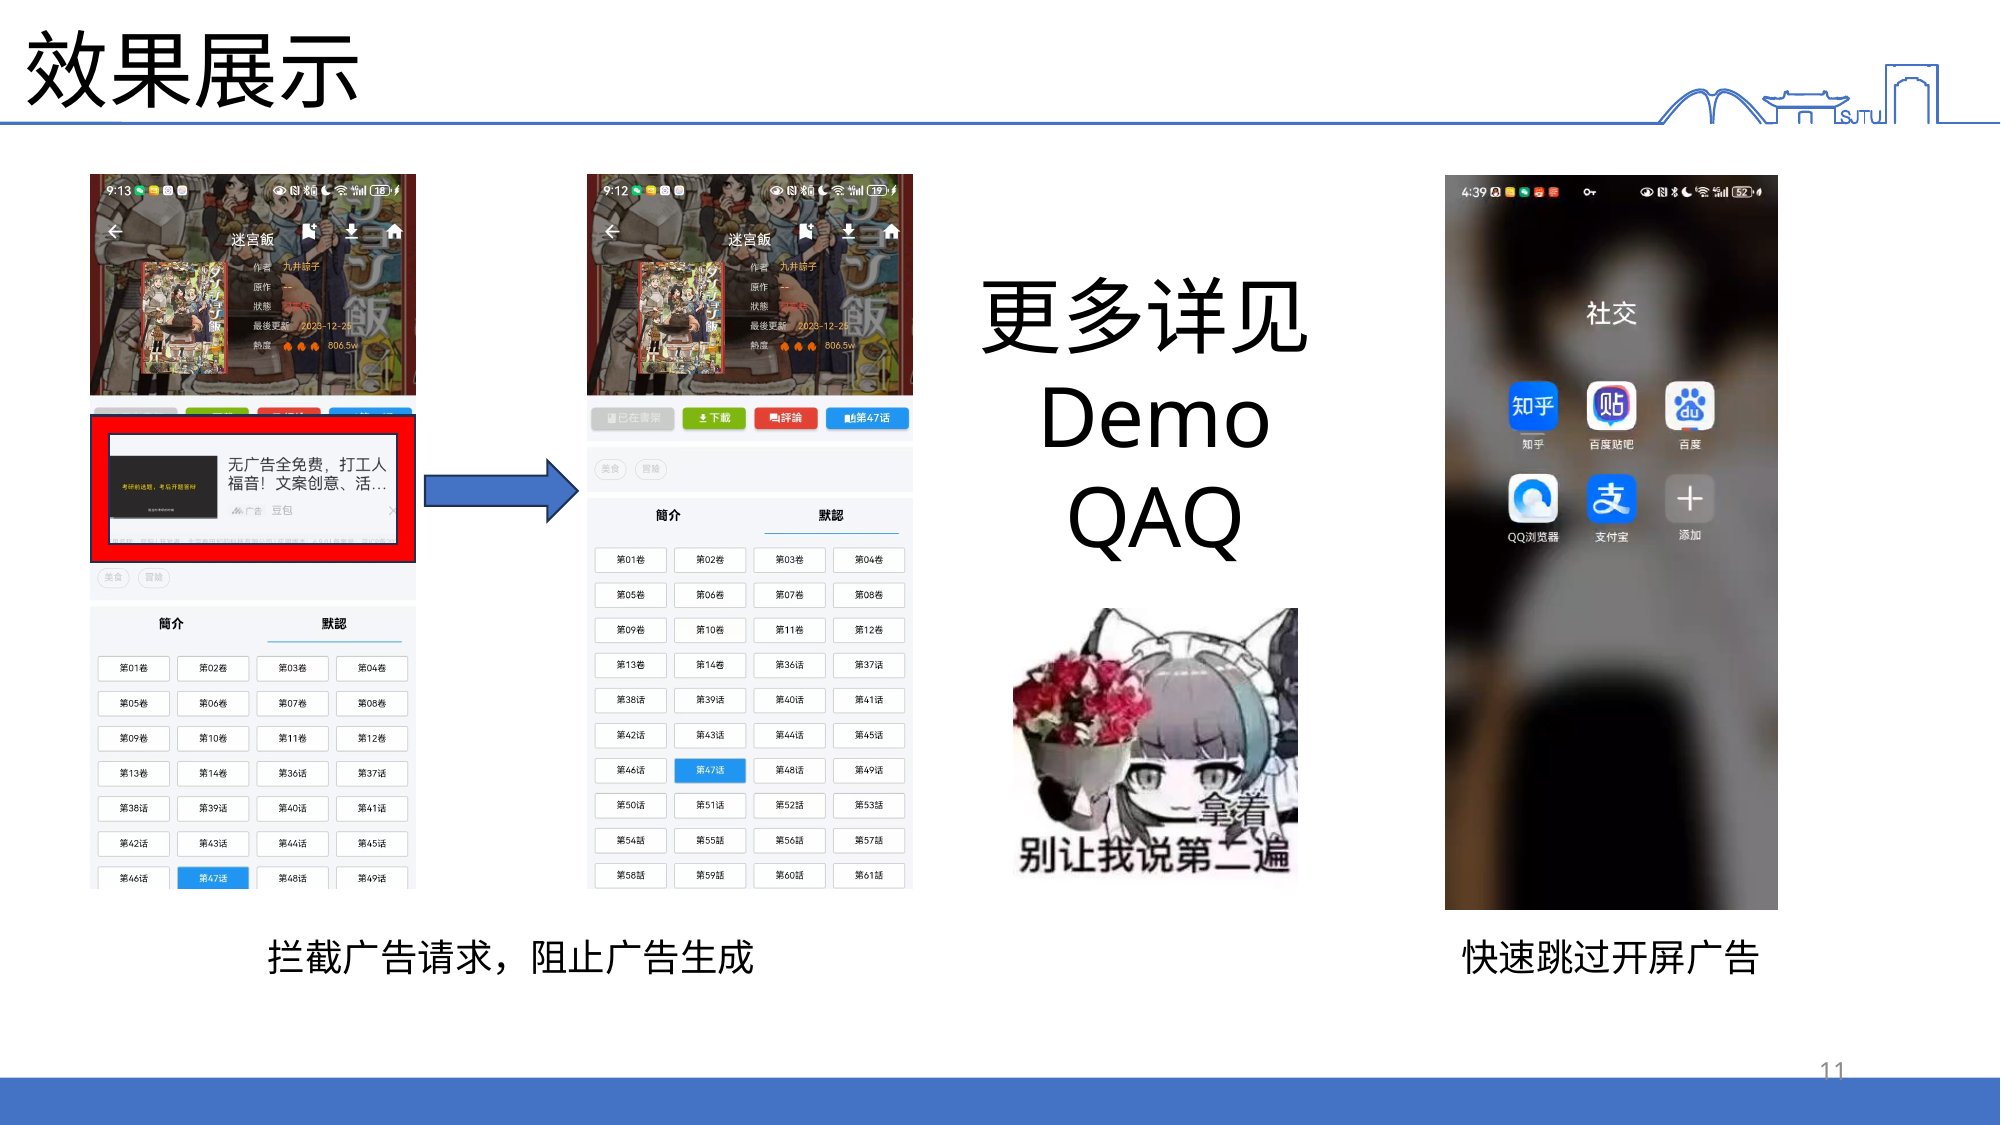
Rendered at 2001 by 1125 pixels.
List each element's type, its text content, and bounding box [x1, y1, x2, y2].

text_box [1444, 174, 1779, 911]
slide_number 11 [1412, 1042, 1863, 1103]
picture [587, 174, 913, 889]
text_box 更多详见Demo QAQ [960, 256, 1350, 572]
title 效果展示 [9, 20, 1553, 127]
text_box 快速跳过开屏广告 [1318, 926, 1905, 987]
text_box [423, 458, 580, 524]
text_box 拦截广告请求，阻止广告生成 [218, 926, 805, 987]
picture [90, 174, 416, 889]
picture [1012, 607, 1298, 889]
